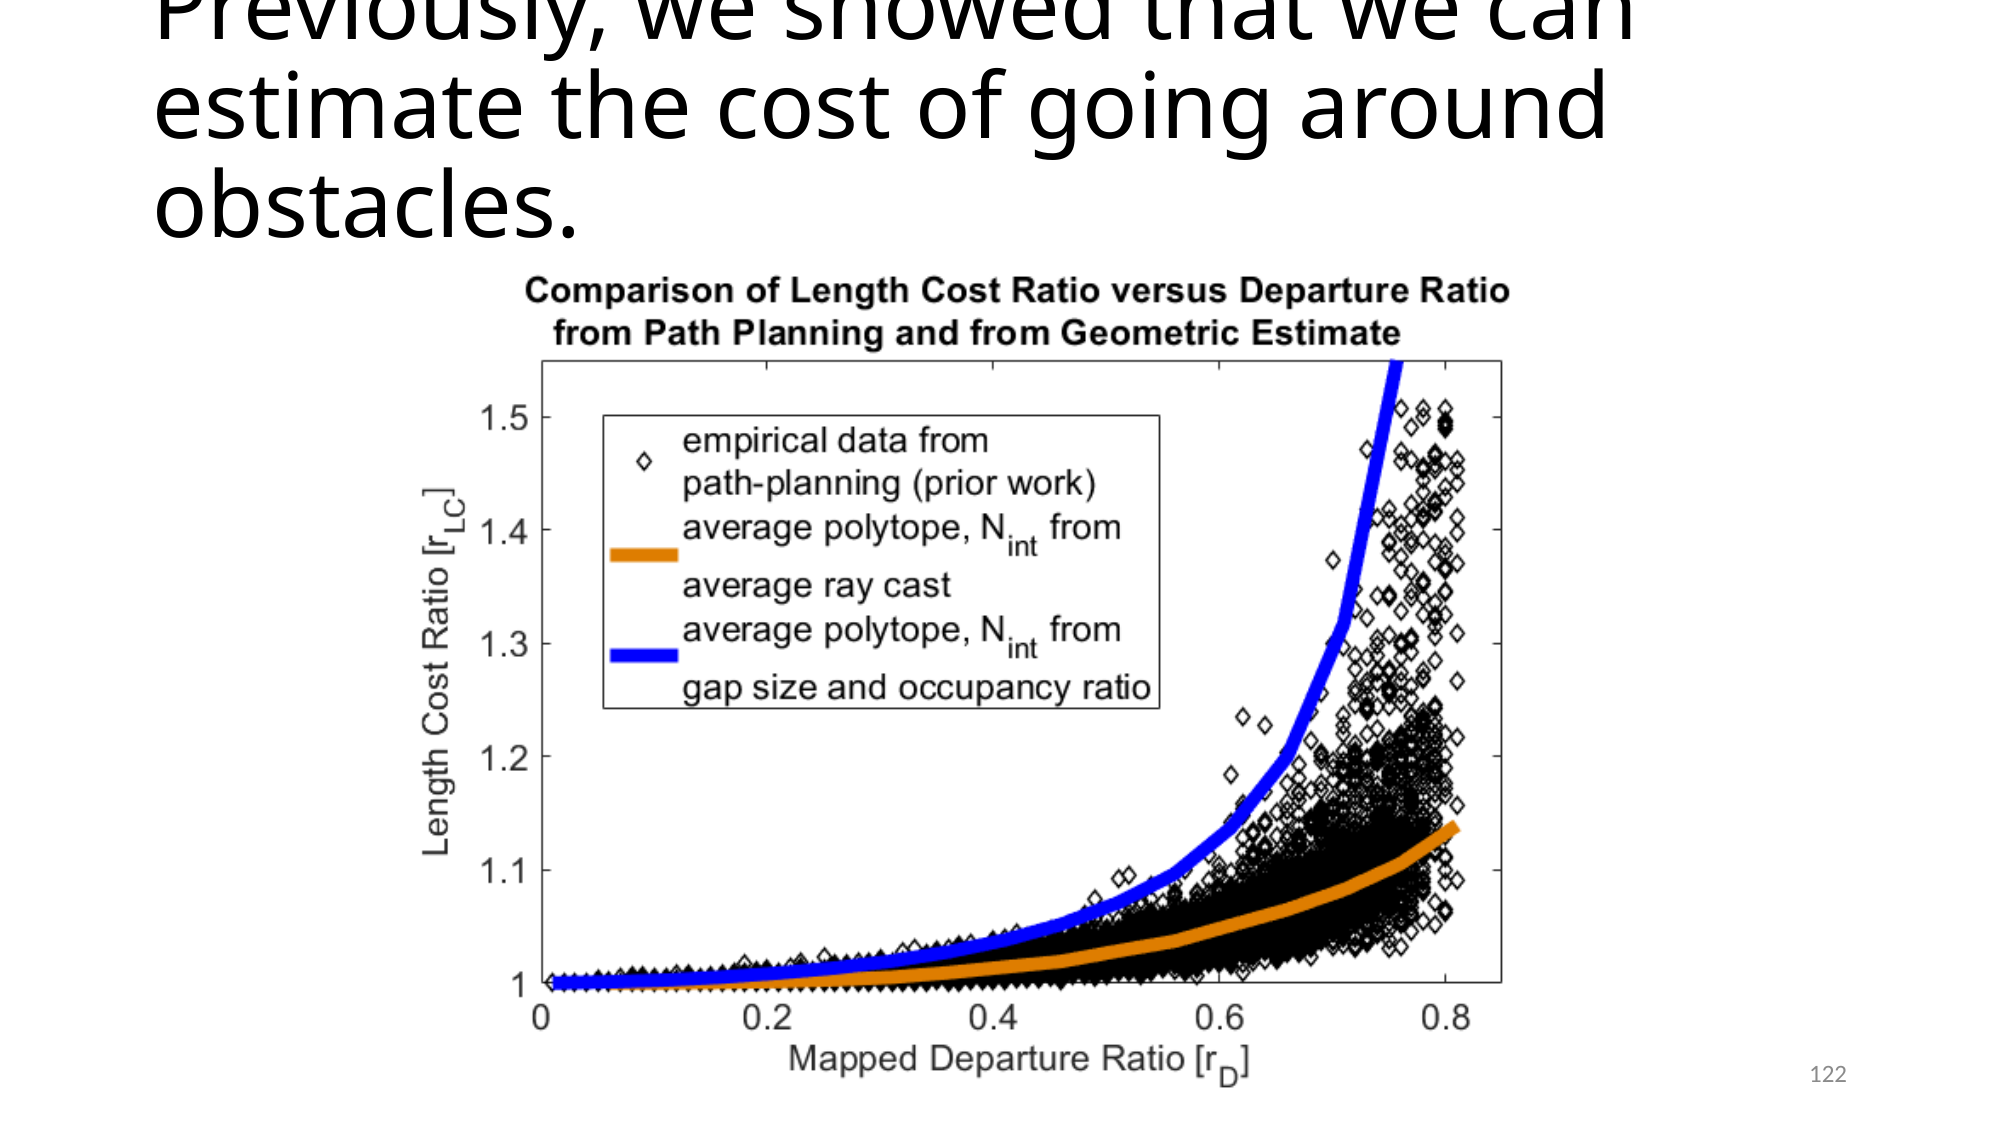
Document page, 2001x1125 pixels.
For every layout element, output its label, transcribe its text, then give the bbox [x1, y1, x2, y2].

title Previously, we showed that we can estimate the cost of going around obstacles. [137, 0, 1863, 218]
slide_number 122 [1620, 1042, 1863, 1103]
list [379, 168, 1620, 1125]
